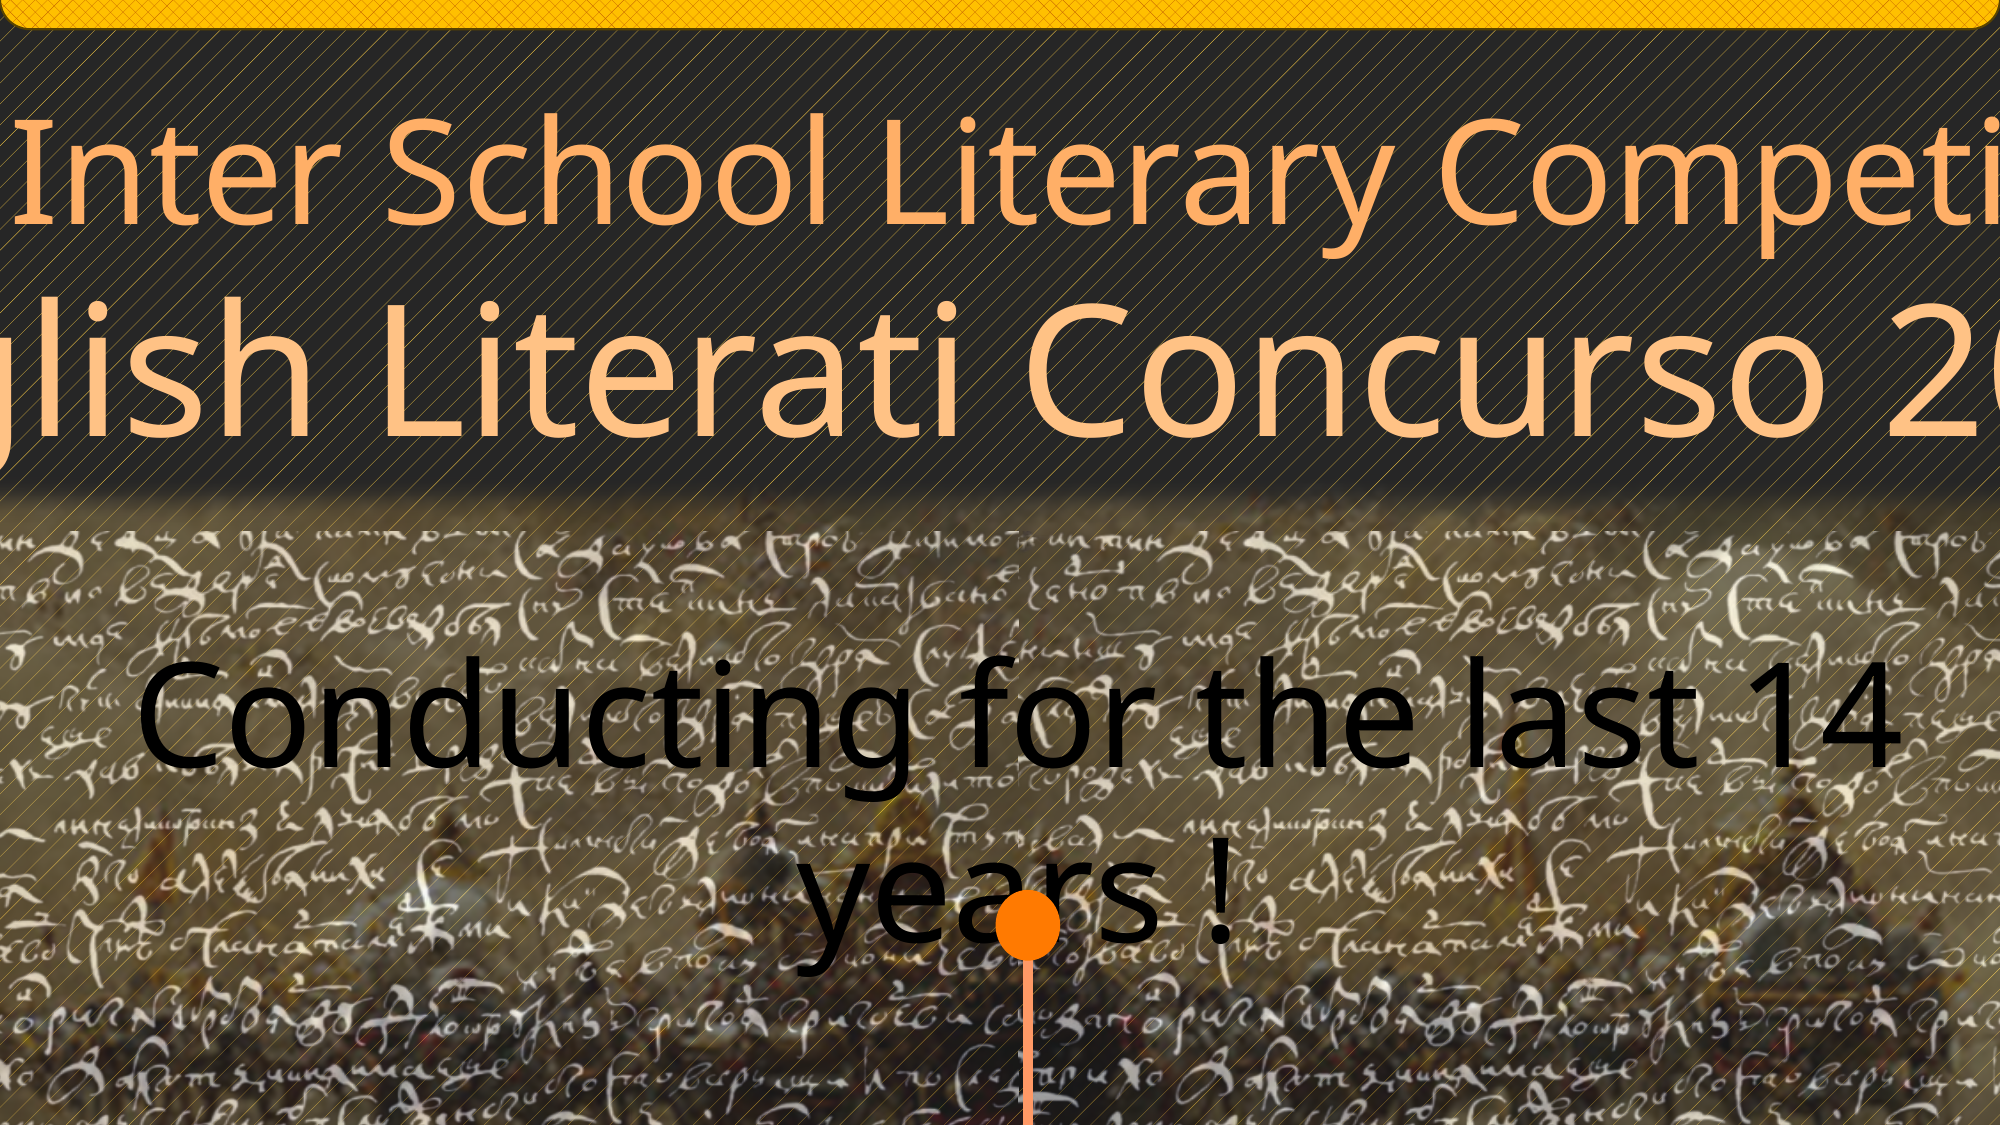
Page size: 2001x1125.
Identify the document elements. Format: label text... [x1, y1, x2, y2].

text_box [0, 470, 2000, 531]
text_box Delhi Public School, Ranipur Welcomes You to [0, 0, 2000, 31]
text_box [0, 531, 2000, 1125]
text_box The Inter School Literary Competition English Literati Concurso 2025 [0, 71, 2000, 470]
